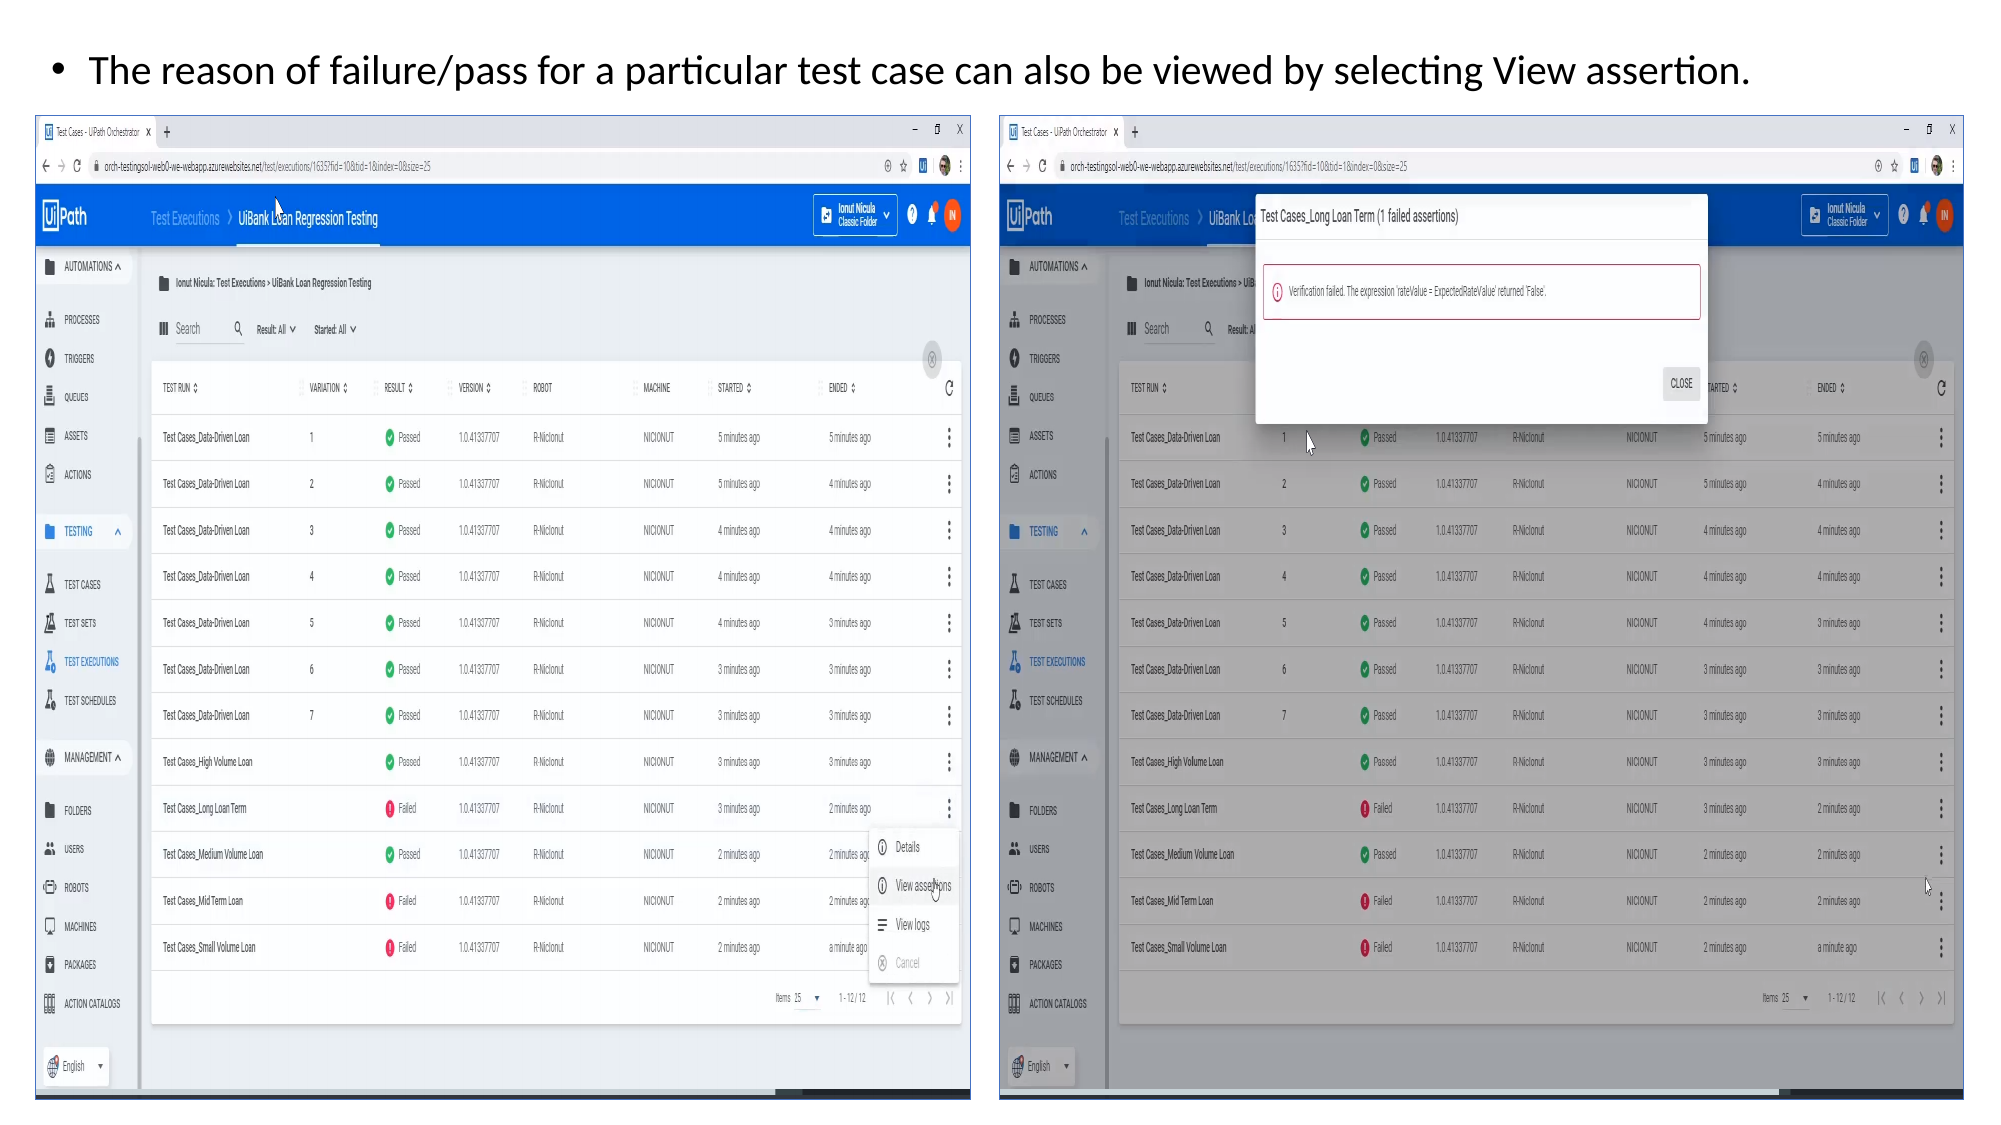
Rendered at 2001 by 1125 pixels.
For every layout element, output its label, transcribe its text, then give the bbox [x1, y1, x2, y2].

picture [999, 115, 1965, 1100]
list The reason of failure/pass for a particular test case can also be viewed by selecting View assertion. [35, 40, 1982, 1100]
picture [35, 115, 971, 1100]
